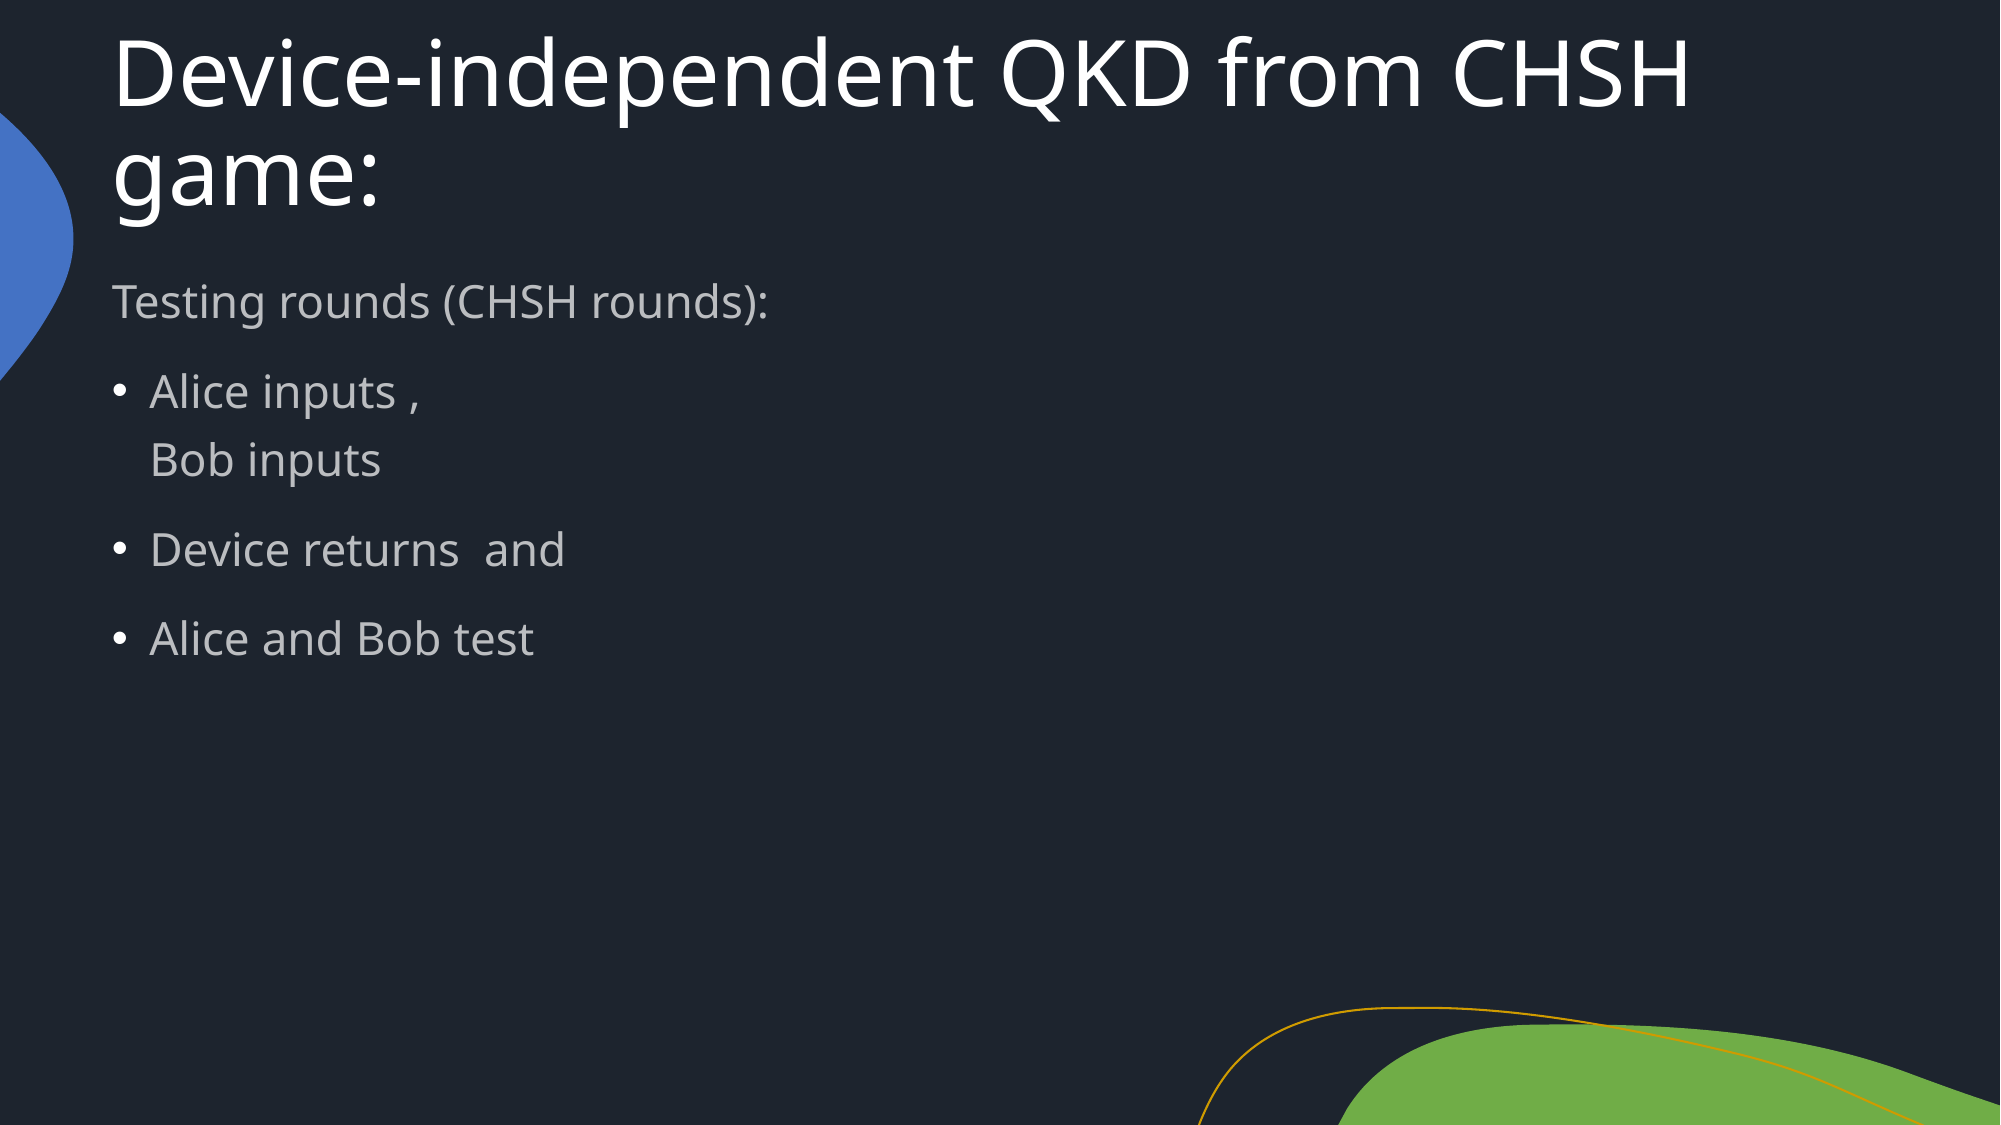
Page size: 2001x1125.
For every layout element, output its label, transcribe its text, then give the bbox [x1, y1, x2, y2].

title Device-independent QKD from CHSH game: [96, 1, 1904, 252]
